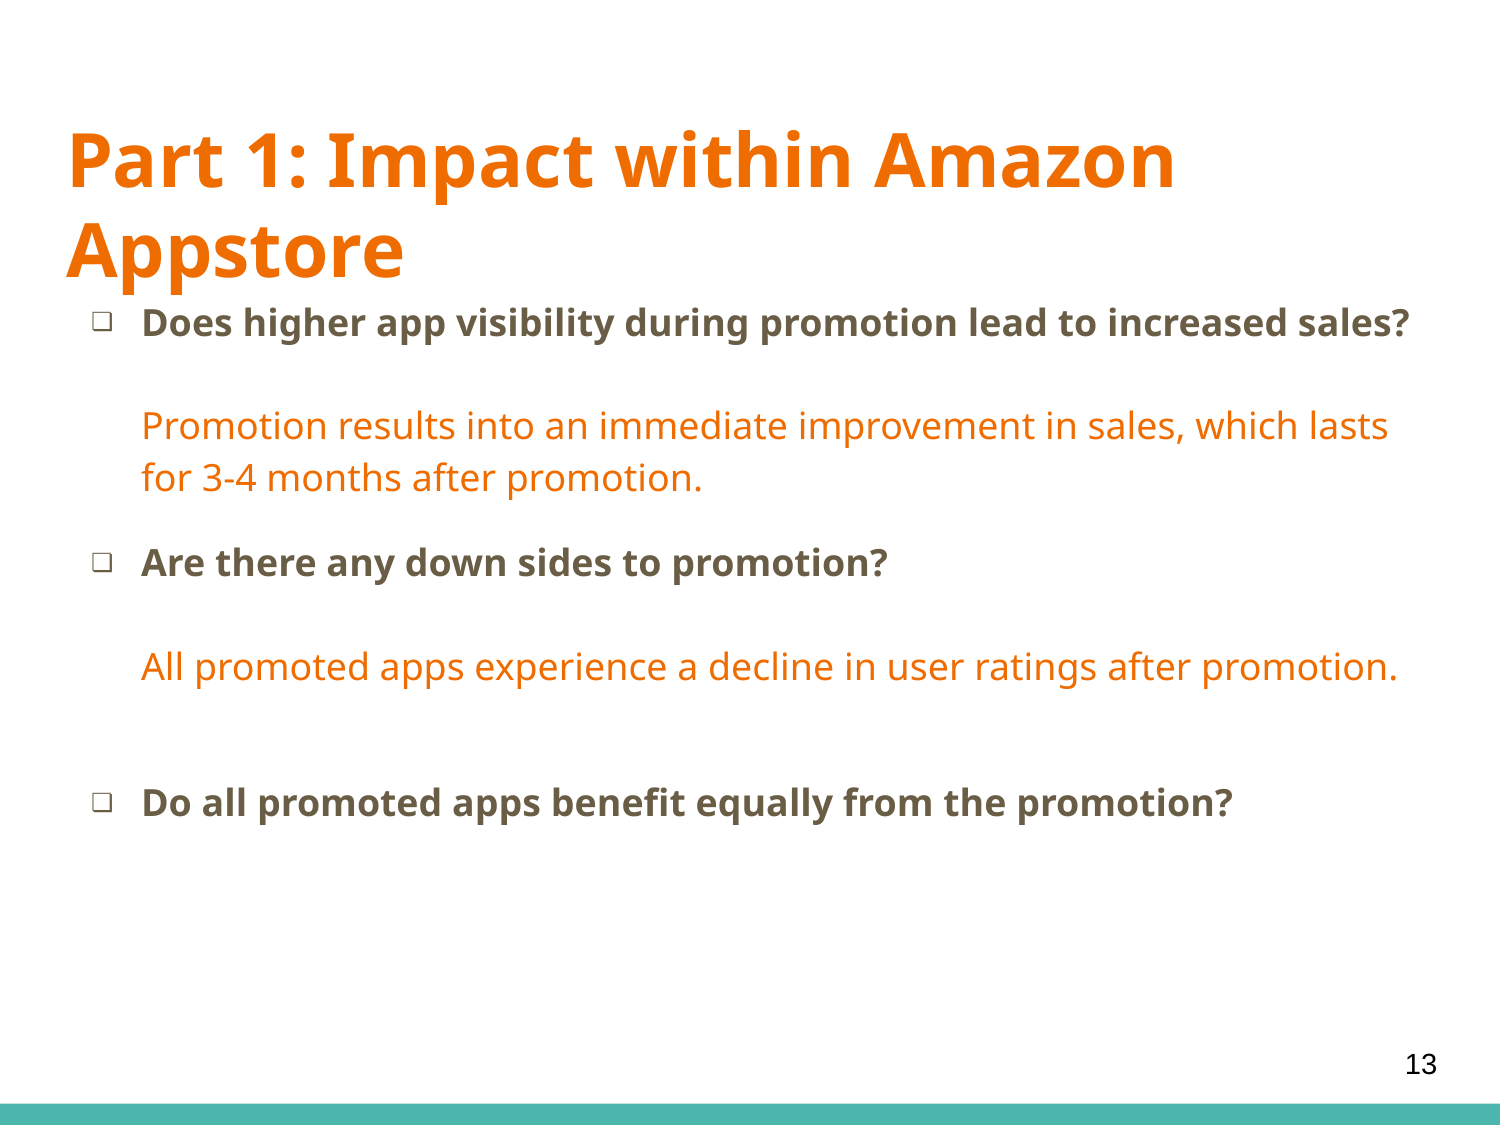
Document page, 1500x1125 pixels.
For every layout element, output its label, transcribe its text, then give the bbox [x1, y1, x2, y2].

title Part 1: Impact within Amazon Appstore [51, 97, 1449, 252]
slide_number 12 [1389, 1019, 1480, 1106]
list Does higher app visibility during promotion lead to increased sales? Promotion results into an immediate improvement in sales, which lasts for 3-4 months after promotion. Are there any down sides to promotion? All promoted apps experience a decline in user ratings after promotion. Do all promoted apps benefit equally from the promotion? [51, 276, 1449, 1000]
